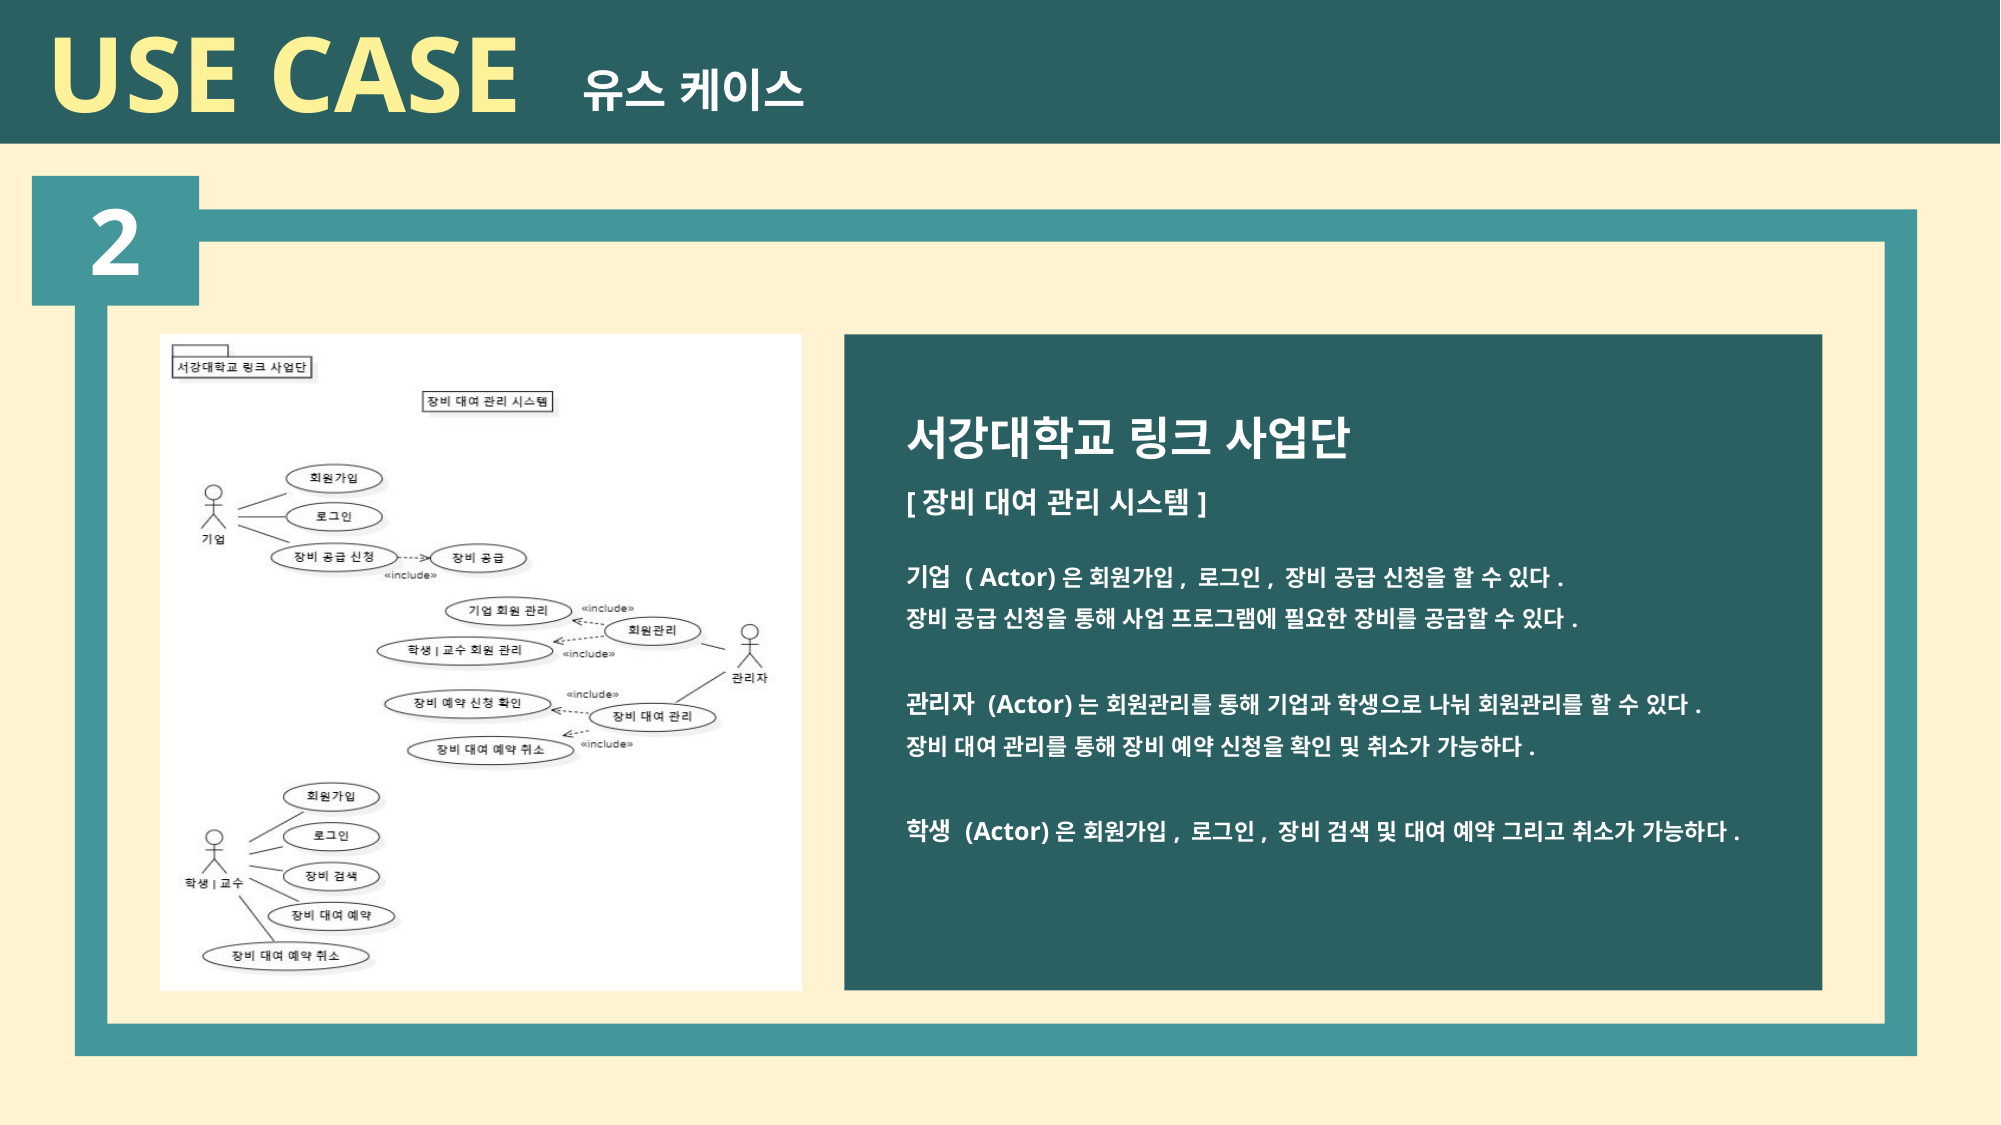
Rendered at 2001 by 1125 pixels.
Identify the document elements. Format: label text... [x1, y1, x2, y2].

text_box [0, 0, 2000, 145]
text_box USE CASE [31, 1, 568, 141]
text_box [31, 175, 1918, 1057]
picture [160, 334, 802, 991]
text_box [0, 145, 2000, 1125]
text_box 유스 케이스 [567, 53, 1035, 124]
